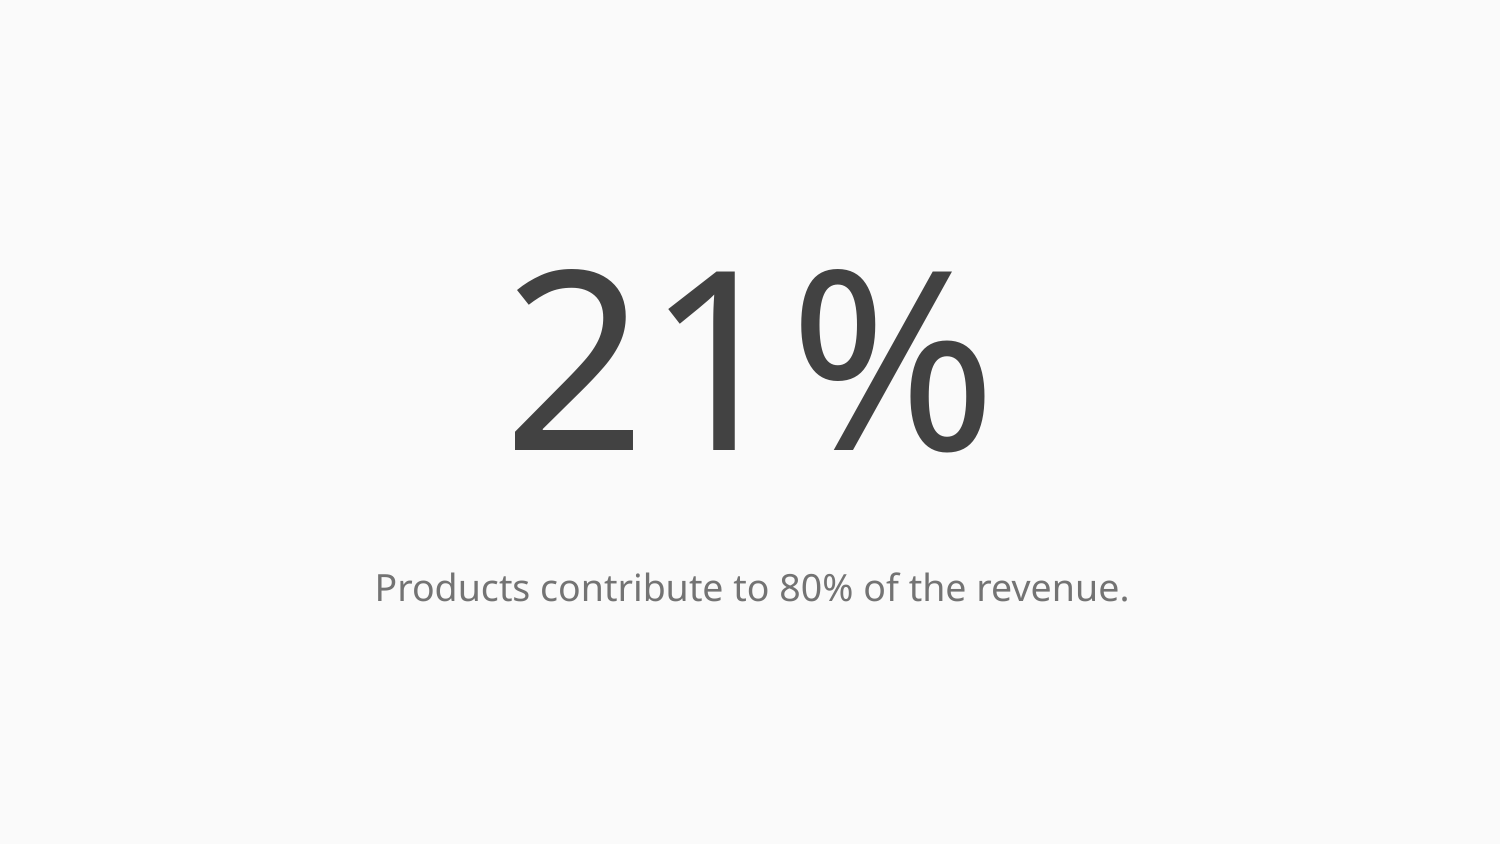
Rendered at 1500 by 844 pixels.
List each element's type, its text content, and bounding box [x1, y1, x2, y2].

title 21% [51, 204, 1449, 516]
list Products contribute to 80% of the revenue. [78, 542, 1427, 756]
